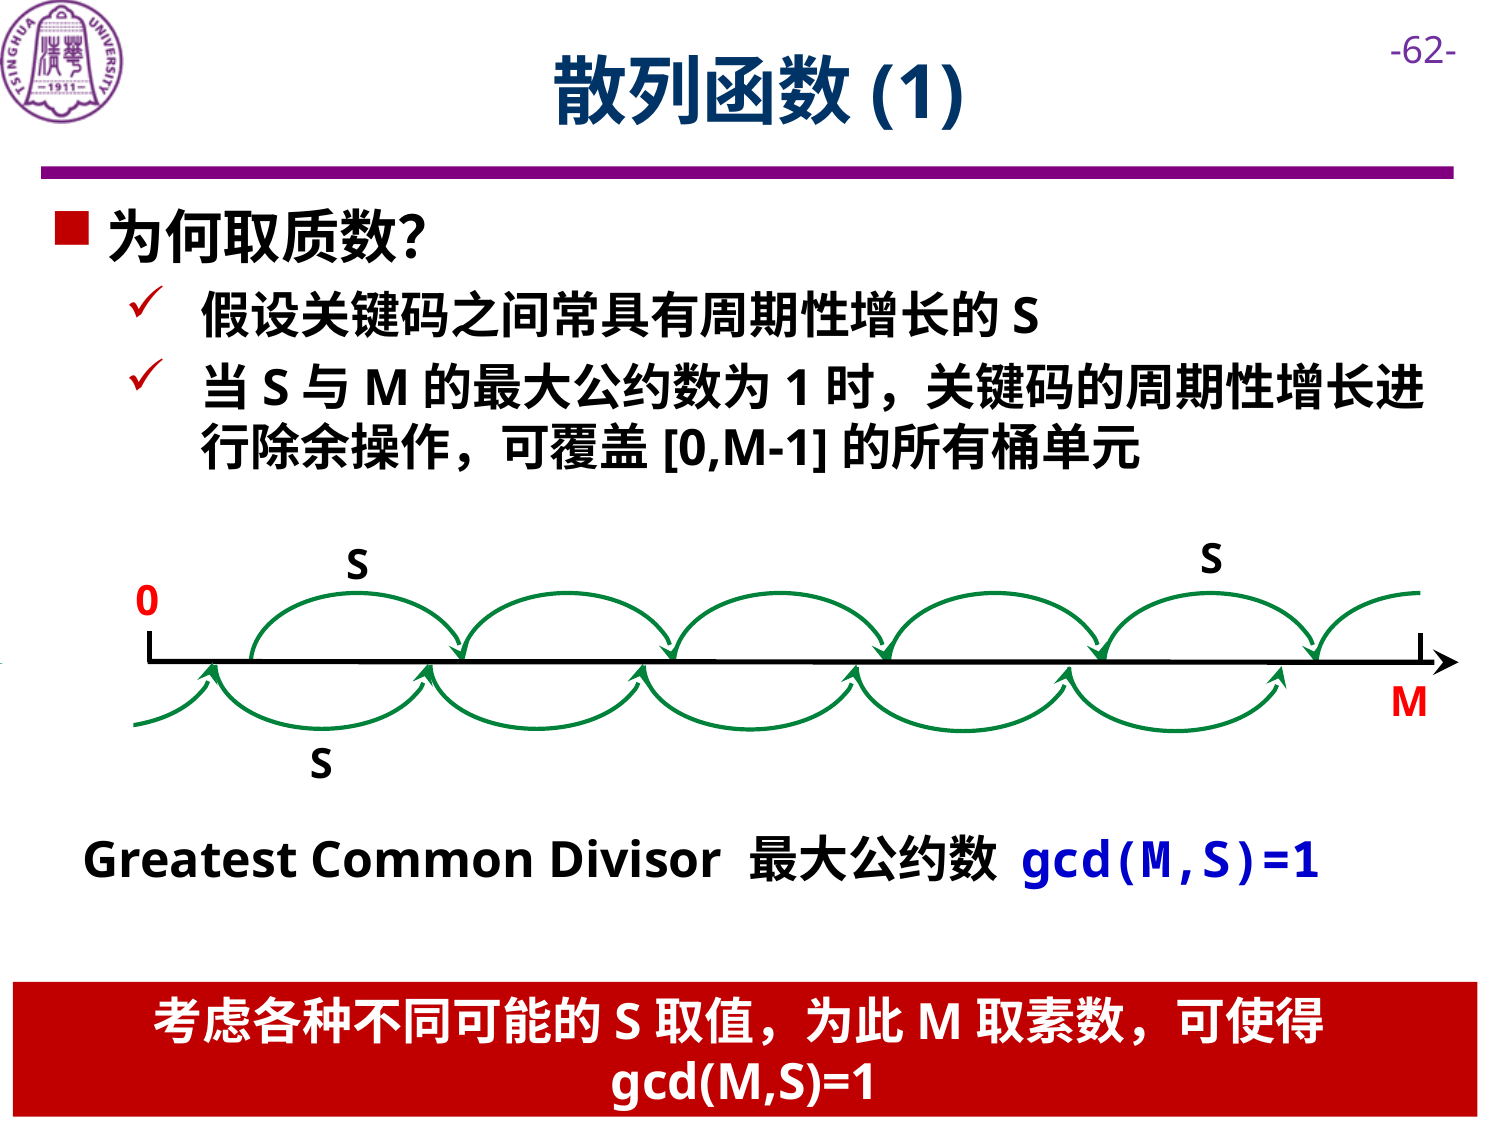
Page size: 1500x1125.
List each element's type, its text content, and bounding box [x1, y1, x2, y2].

picture [0, 0, 124, 124]
text_box 为何取质数？ 假设关键码之间常具有周期性增长的S 当S与M的最大公约数为1时，关键码的周期性增长进行除余操作，可覆盖[0,M-1]的所有桶单元 [35, 193, 1456, 483]
title 散列函数(1) [135, 13, 1383, 165]
text_box Greatest Common Divisor 最大公约数 gcd(M,S)=1 [67, 820, 1459, 896]
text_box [0, 524, 1500, 796]
text_box 考虑各种不同可能的S取值，为此M取素数，可使得gcd(M,S)=1 [12, 981, 1478, 1117]
